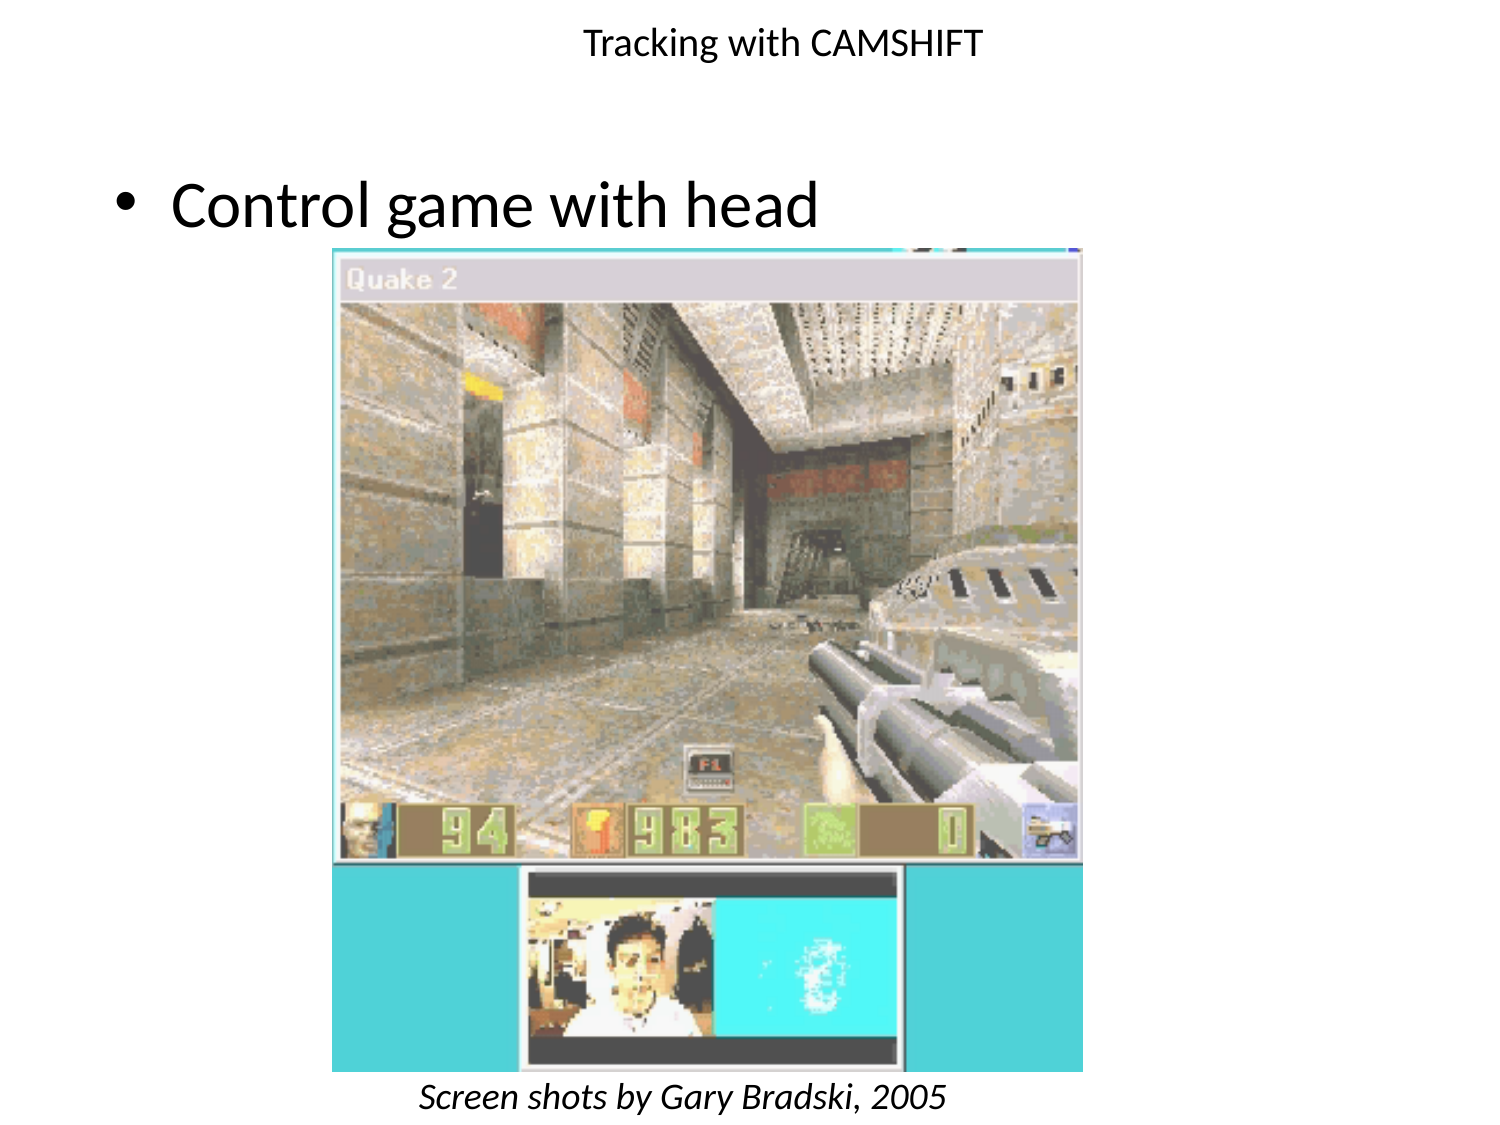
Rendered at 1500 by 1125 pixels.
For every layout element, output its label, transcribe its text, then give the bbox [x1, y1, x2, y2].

text_box Screen shots by Gary Bradski, 2005 [403, 1081, 963, 1124]
list Control game with head [99, 152, 1399, 965]
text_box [331, 247, 1084, 1074]
title Tracking with CAMSHIFT [99, 7, 1468, 73]
